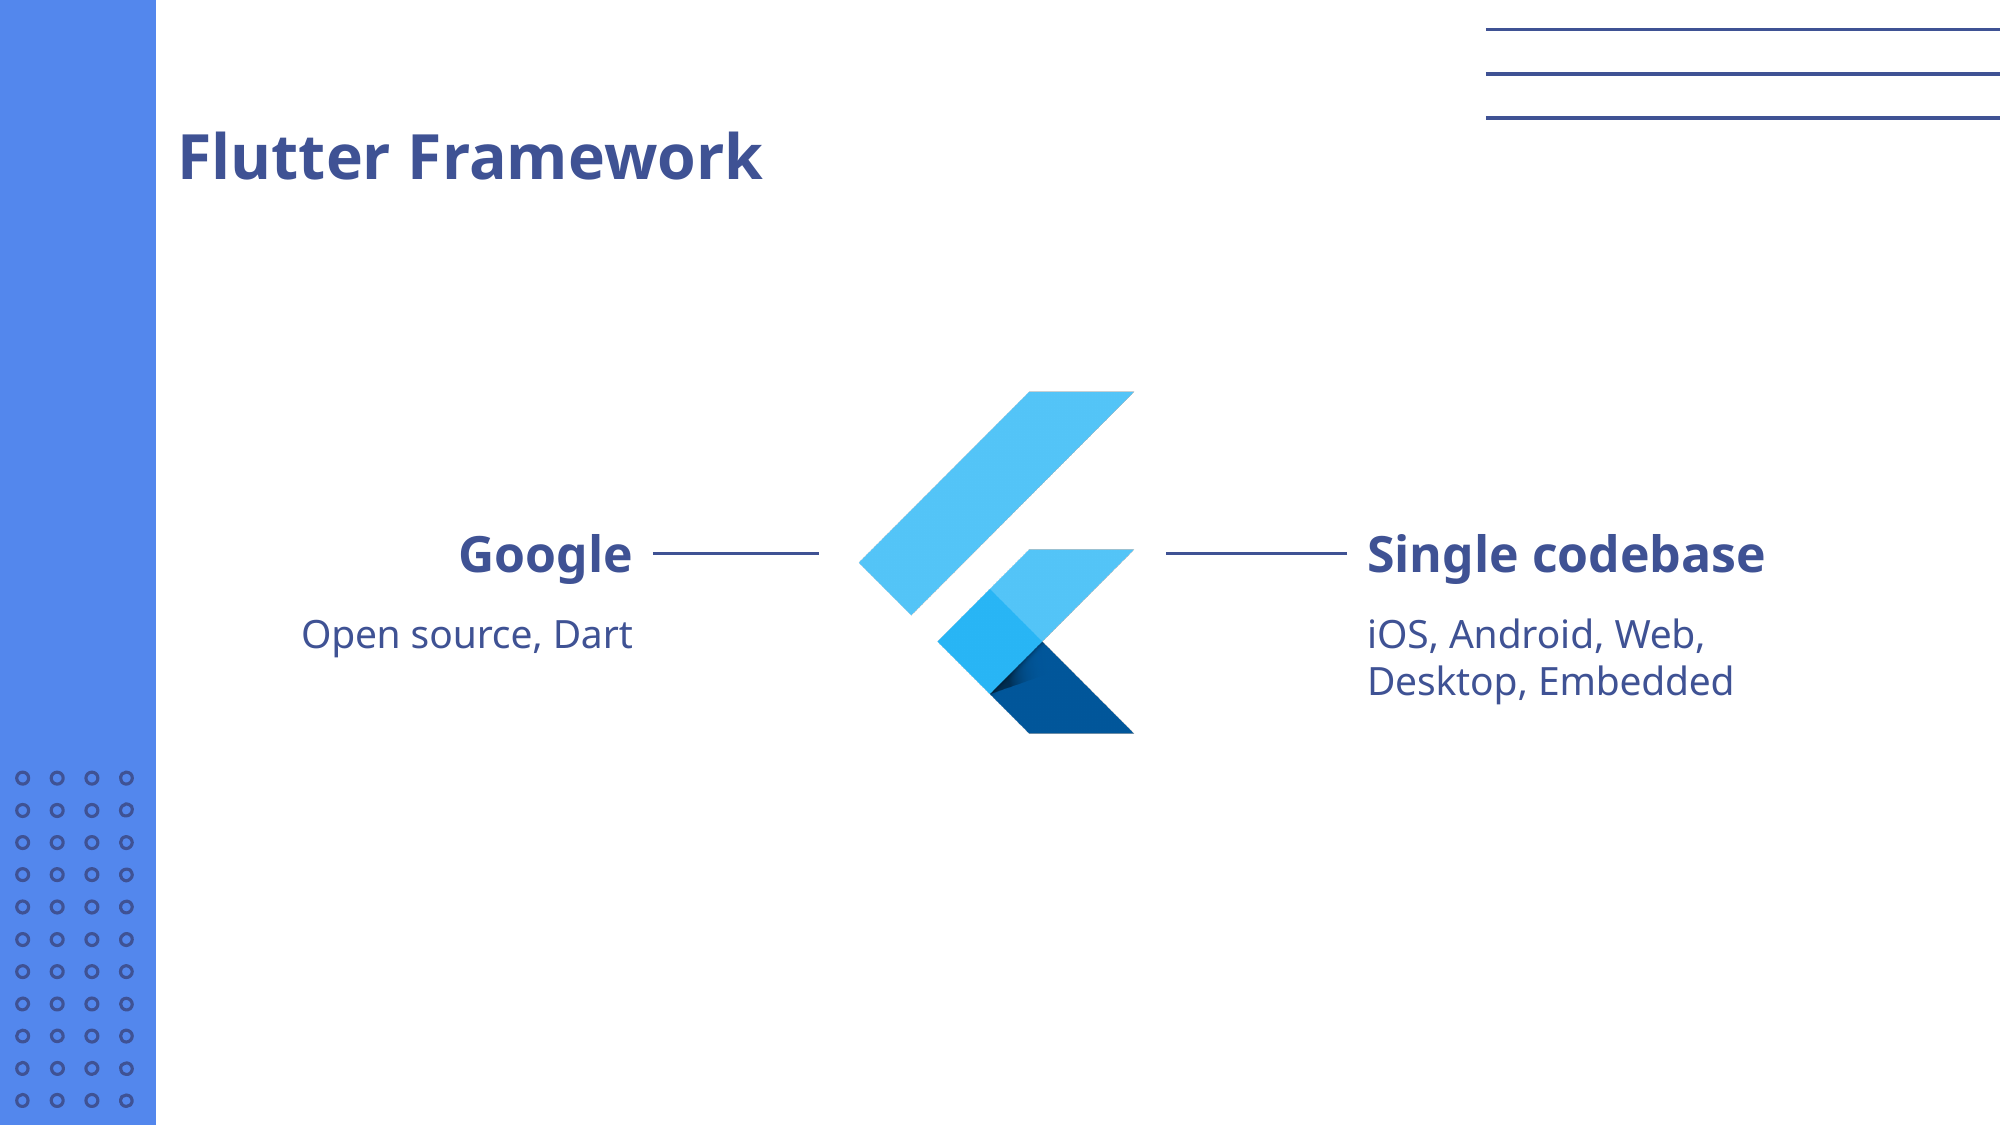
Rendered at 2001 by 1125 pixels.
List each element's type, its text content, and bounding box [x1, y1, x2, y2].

title Flutter Framework [157, 97, 1843, 223]
text_box iOS, Android, Web, Desktop, Embedded [1347, 589, 1824, 762]
text_box Single codebase [1347, 504, 1824, 589]
text_box Google [176, 504, 653, 603]
picture [809, 372, 1190, 753]
text_box Open source, Dart [176, 603, 653, 762]
